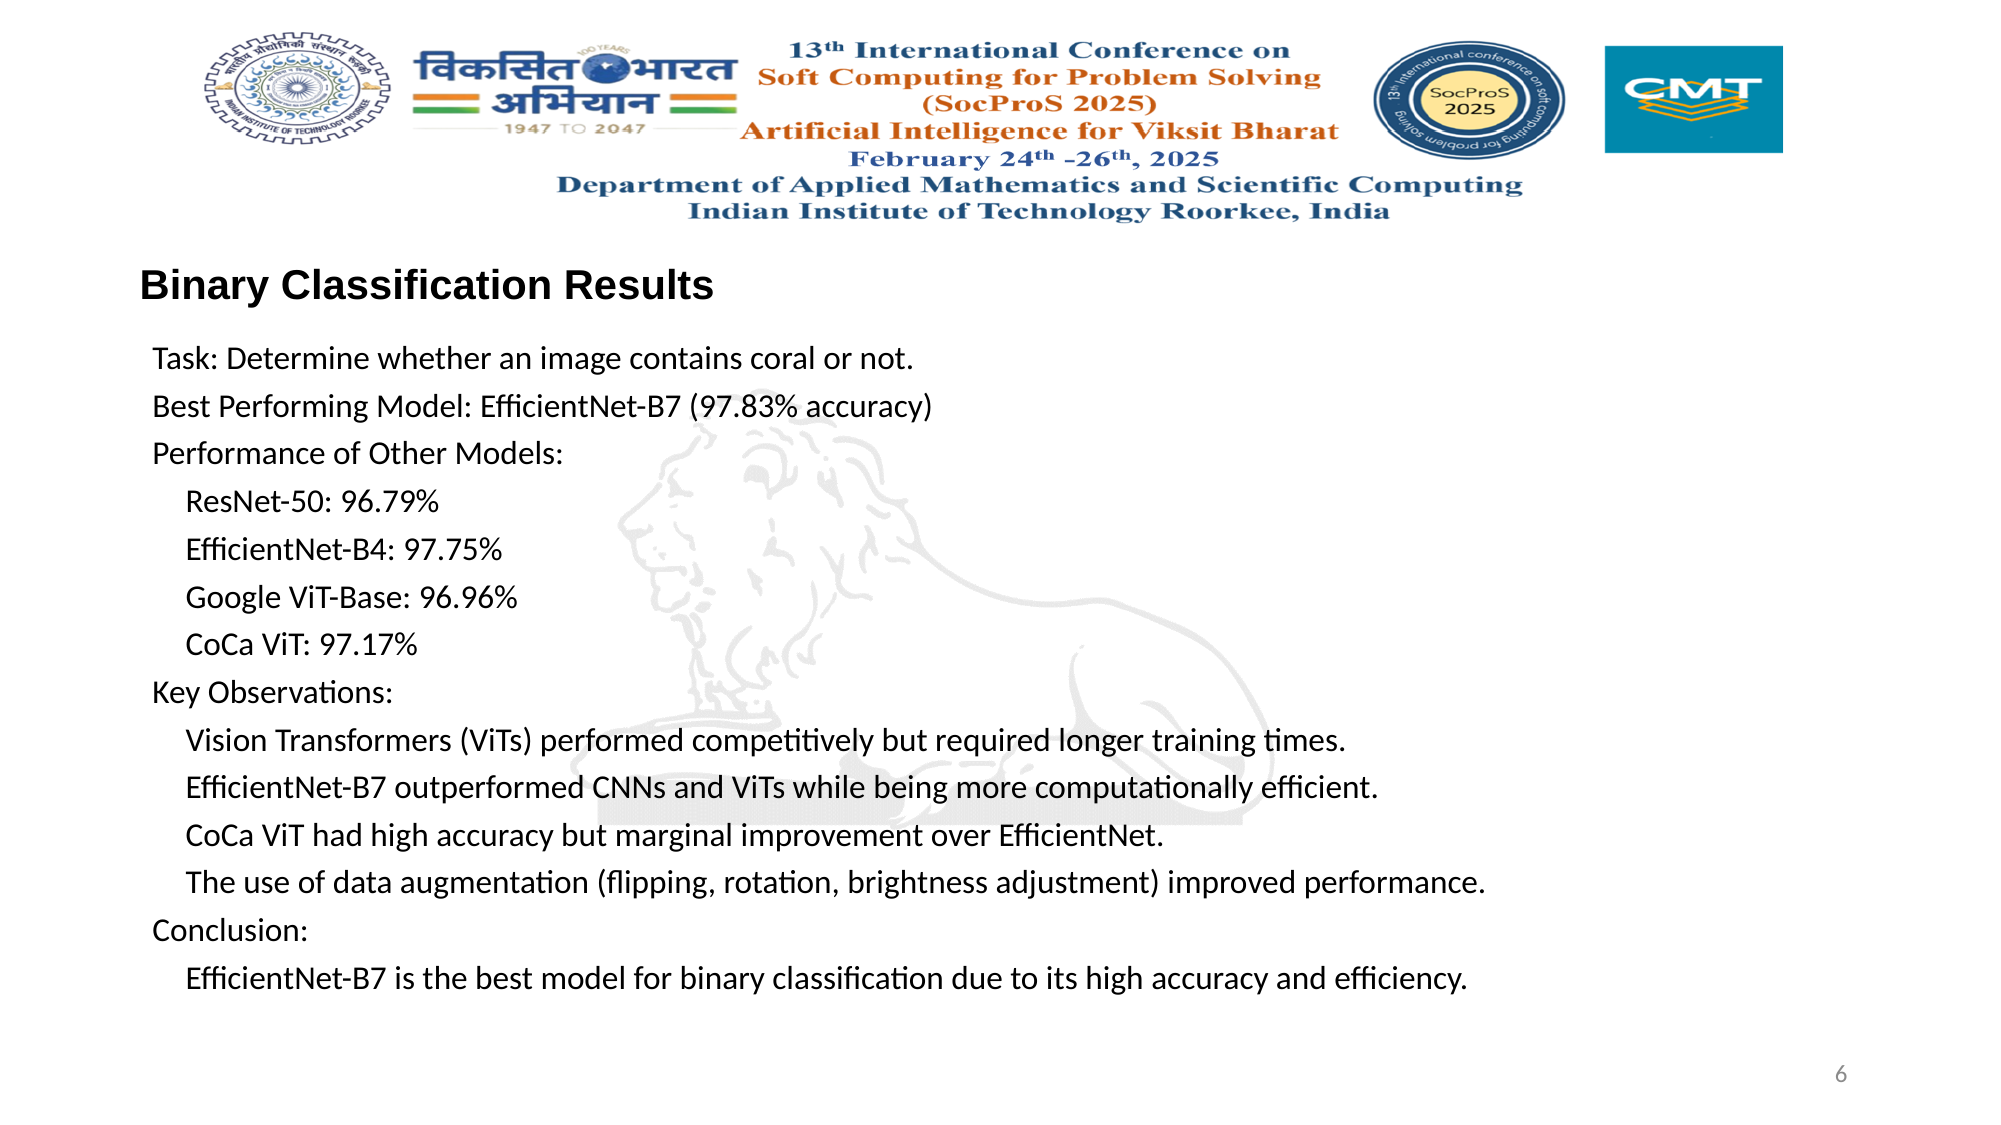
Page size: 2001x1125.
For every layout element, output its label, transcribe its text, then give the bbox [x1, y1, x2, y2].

title Binary Classification Results [124, 235, 1850, 337]
list Task: Determine whether an image contains coral or not. Best Performing Model: EfficientNet-B7 (97.83% accuracy) Performance of Other Models: ResNet-50: 96.79% EfficientNet-B4: 97.75% Google ViT-Base: 96.96% CoCa ViT: 97.17% Key Observations: Vision Transformers (ViTs) performed competitively but required longer training times. EfficientNet-B7 outperformed CNNs and ViTs while being more computationally efficient. CoCa ViT had high accuracy but marginal improvement over EfficientNet. The use of data augmentation (flipping, rotation, brightness adjustment) improved performance. Conclusion: EfficientNet-B7 is the best model for binary classification due to its high accuracy and efficiency. [137, 333, 1863, 1014]
slide_number 6 [1412, 1042, 1863, 1103]
picture [137, 12, 1863, 252]
